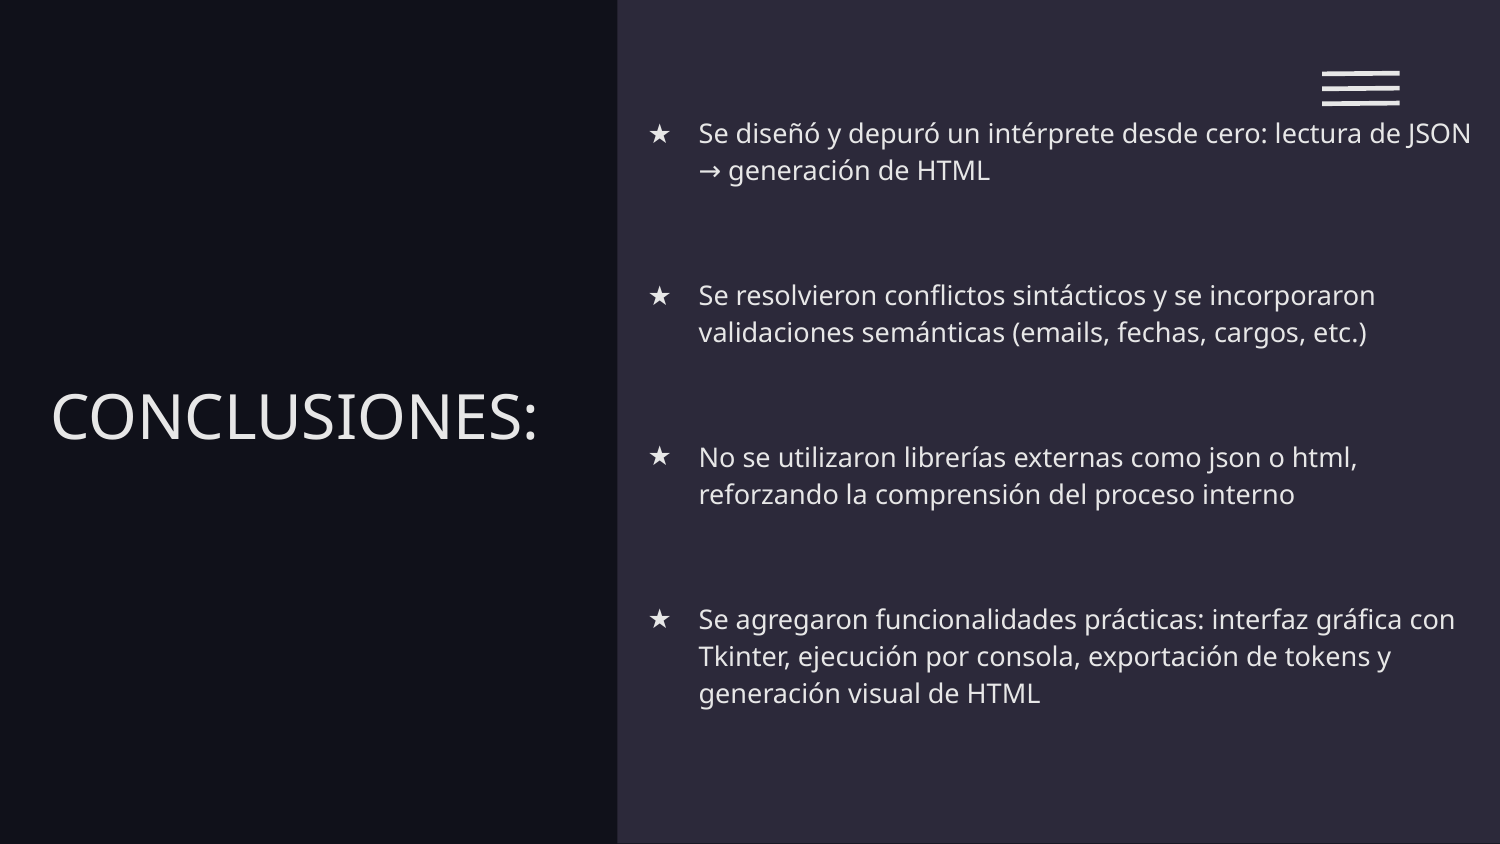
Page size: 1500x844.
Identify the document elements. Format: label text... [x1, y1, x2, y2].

text_box Se diseñó y depuró un intérprete desde cero: lectura de JSON → generación de HTML Se resolvieron conflictos sintácticos y se incorporaron validaciones semánticas (emails, fechas, cargos, etc.) No se utilizaron librerías externas como json o html, reforzando la comprensión del proceso interno Se agregaron funcionalidades prácticas: interfaz gráfica con Tkinter, ejecución por consola, exportación de tokens y generación visual de HTML [608, 96, 1489, 794]
title CONCLUSIONES: [0, 214, 608, 630]
